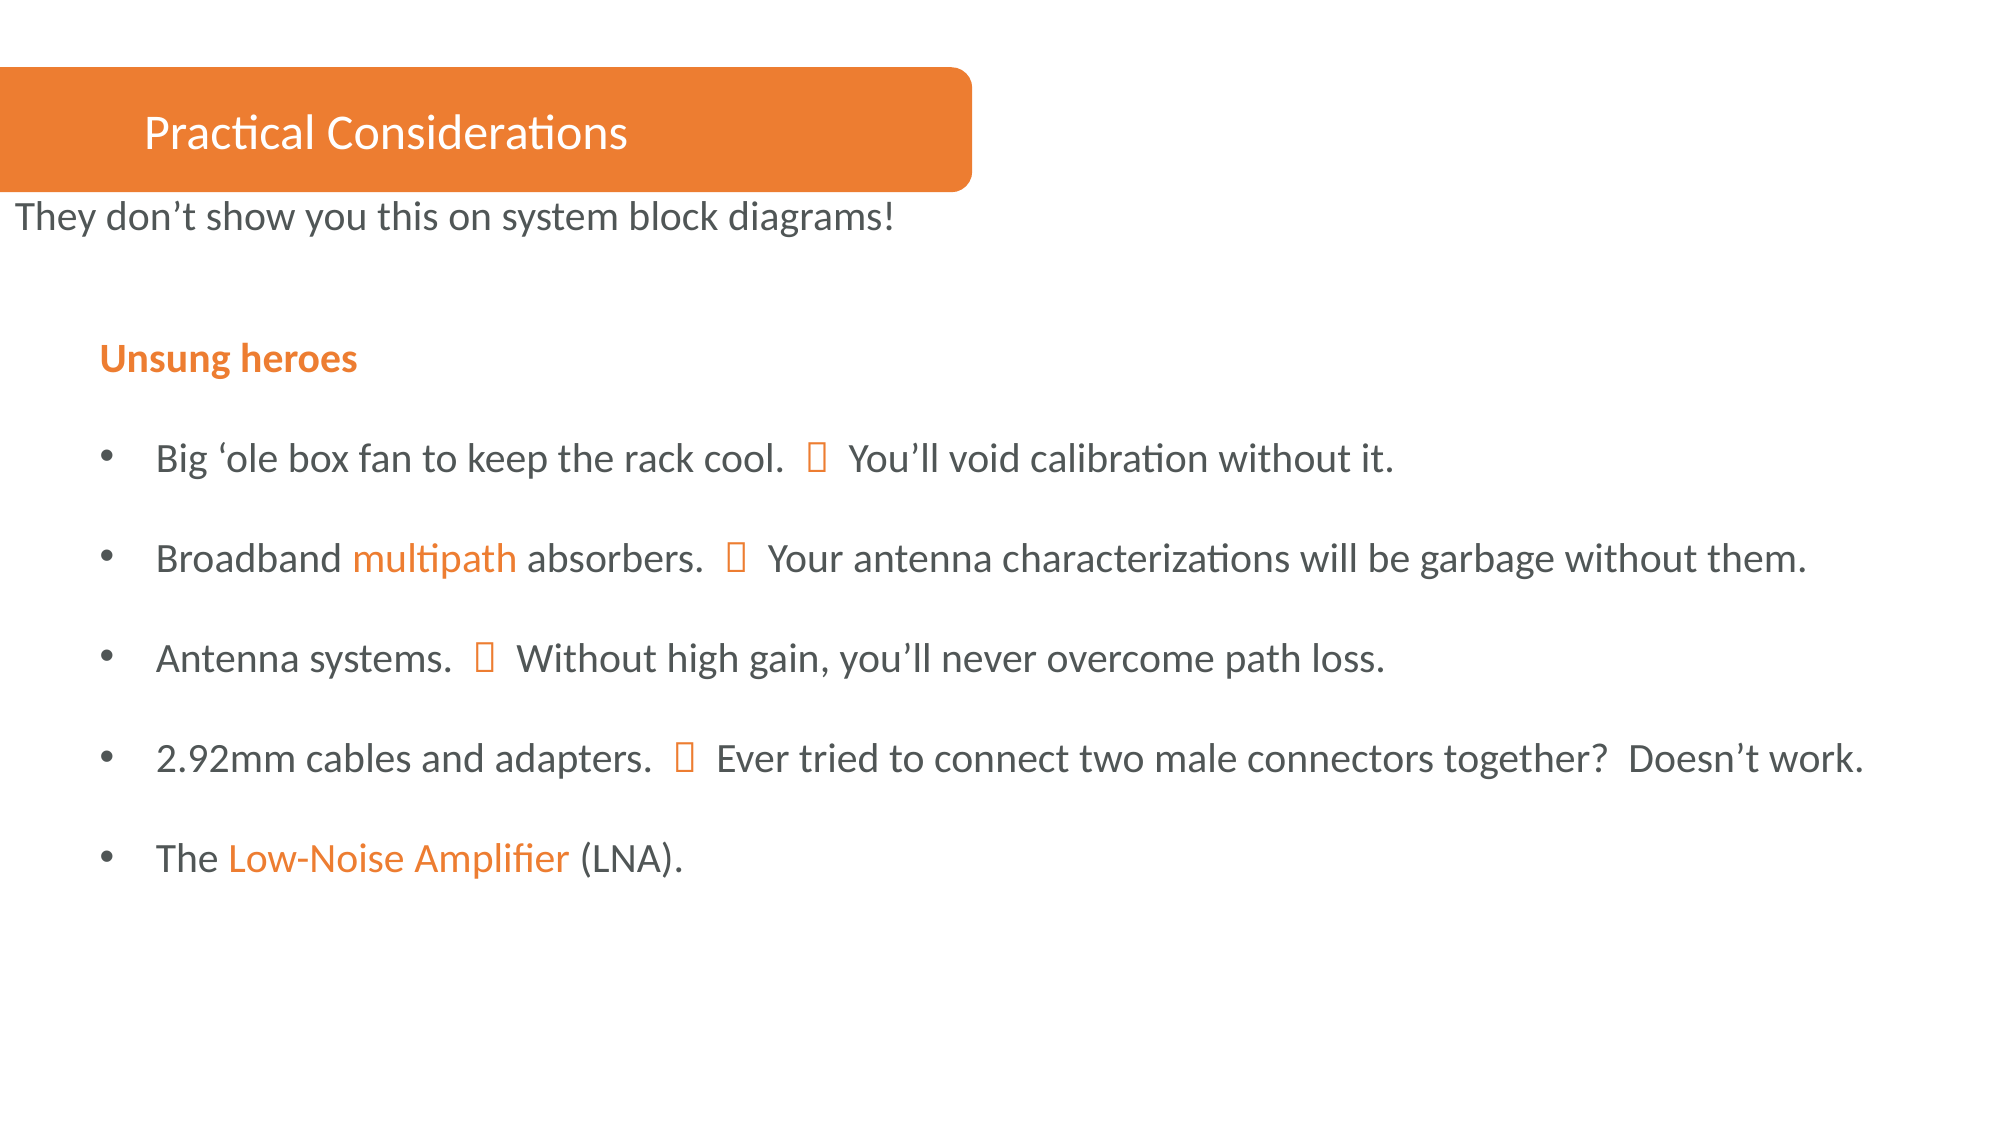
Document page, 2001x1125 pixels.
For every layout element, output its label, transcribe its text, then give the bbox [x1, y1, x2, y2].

text_box Practical Considerations [0, 66, 974, 181]
text_box Unsung heroes Big ‘ole box fan to keep the rack cool.  You’ll void calibration without it. Broadband multipath absorbers.  Your antenna characterizations will be garbage without them. Antenna systems.  Without high gain, you’ll never overcome path loss. 2.92mm cables and adapters.  Ever tried to connect two male connectors together? Doesn’t work. The Low-Noise Amplifier (LNA). [84, 323, 1952, 889]
text_box They don’t show you this on system block diagrams! [0, 181, 1094, 247]
